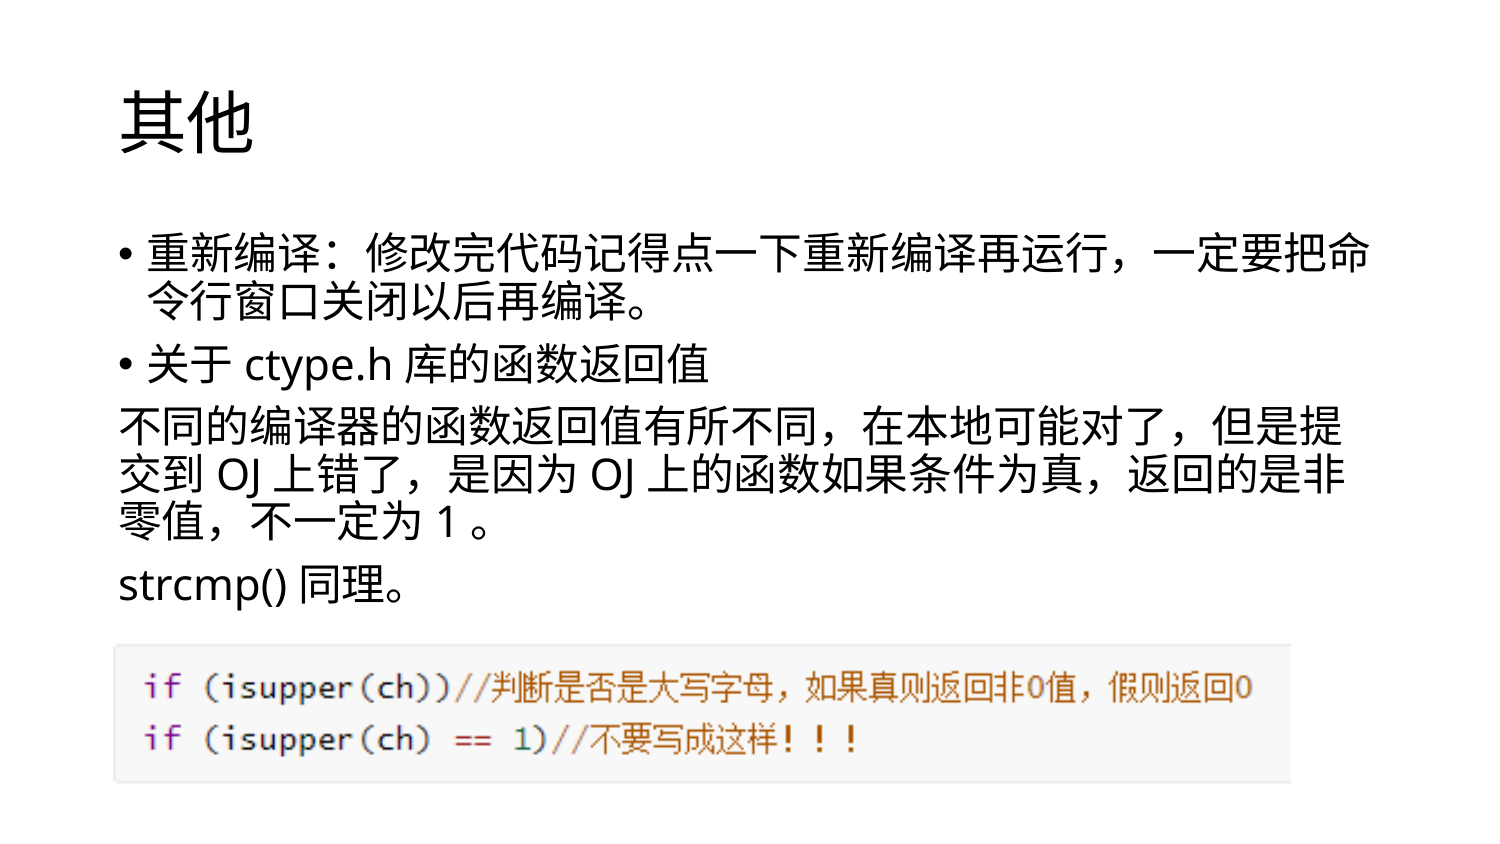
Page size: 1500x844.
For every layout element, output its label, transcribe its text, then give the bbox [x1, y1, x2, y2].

title 其他 [103, 44, 1397, 208]
picture [96, 629, 1291, 811]
list 重新编译：修改完代码记得点⼀下重新编译再运⾏，一定要把命令行窗口关闭以后再编译。 关于ctype.h库的函数返回值 不同的编译器的函数返回值有所不同，在本地可能对了，但是提交到OJ上错了，是因为OJ上的函数如果条件为真，返回的是非零值，不一定为1。 strcmp()同理。 [103, 224, 1397, 760]
